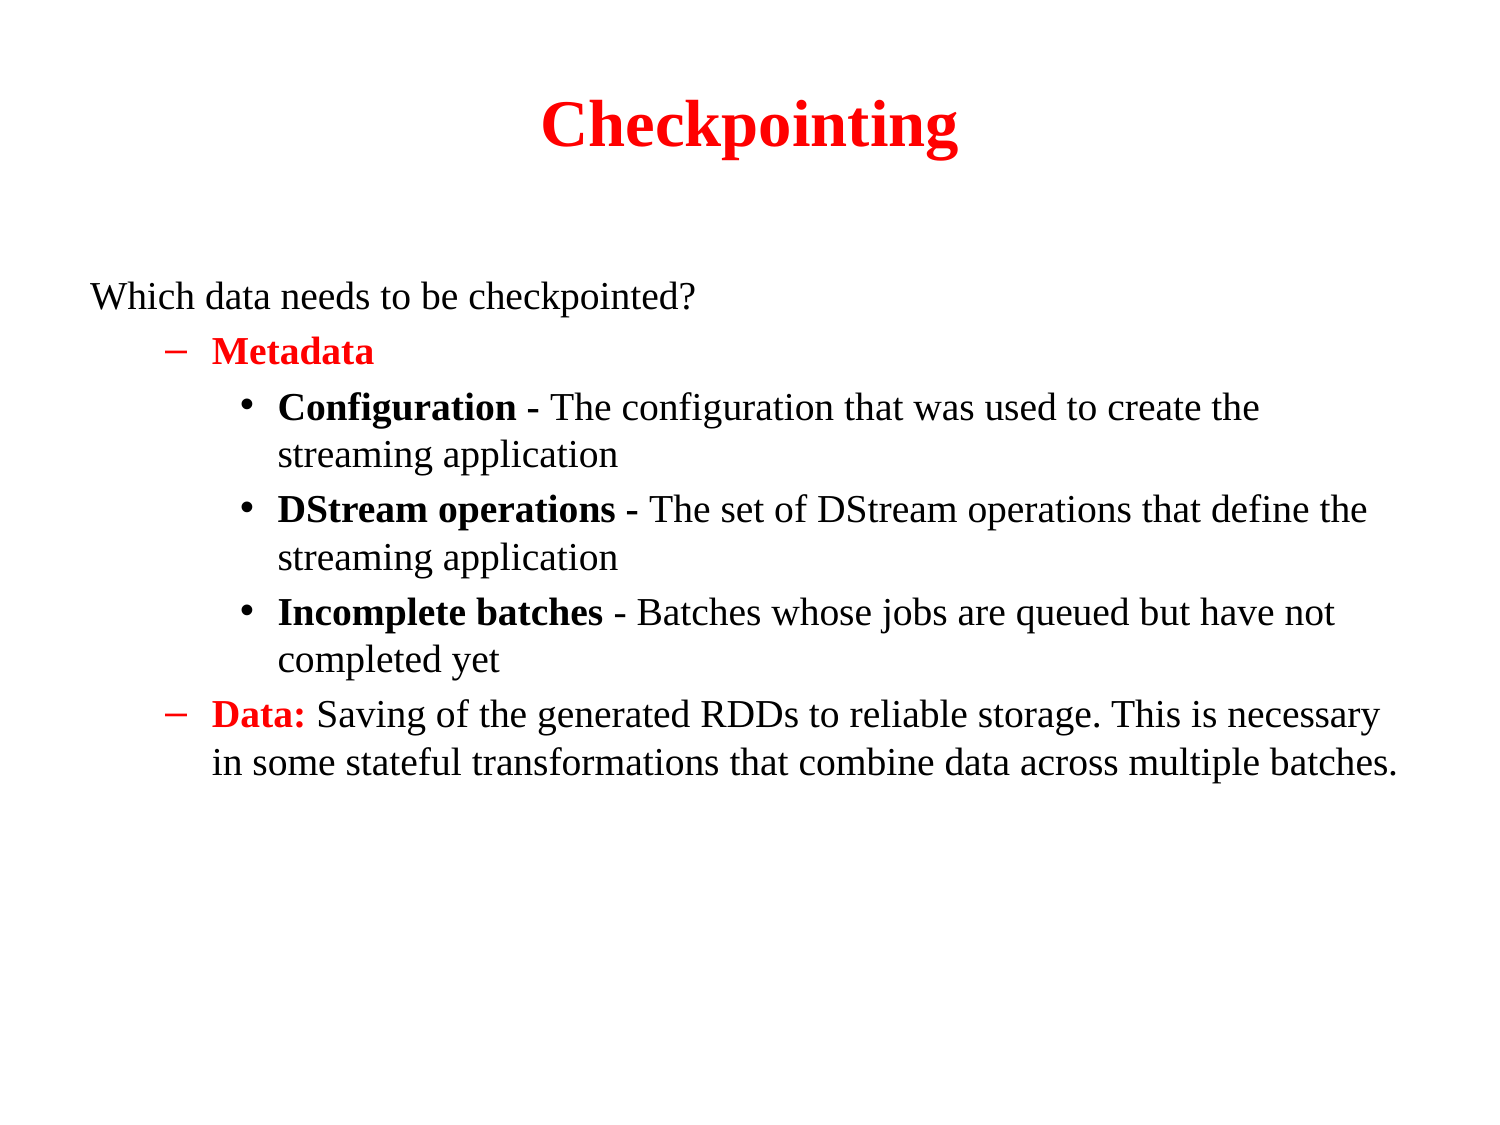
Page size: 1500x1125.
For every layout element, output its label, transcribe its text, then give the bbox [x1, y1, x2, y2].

list Which data needs to be checkpointed? Metadata Configuration - The configuration that was used to create the streaming application DStream operations - The set of DStream operations that define the streaming application Incomplete batches - Batches whose jobs are queued but have not completed yet Data: Saving of the generated RDDs to reliable storage. This is necessary in some stateful transformations that combine data across multiple batches. [75, 262, 1425, 1005]
title Checkpointing [75, 45, 1425, 195]
